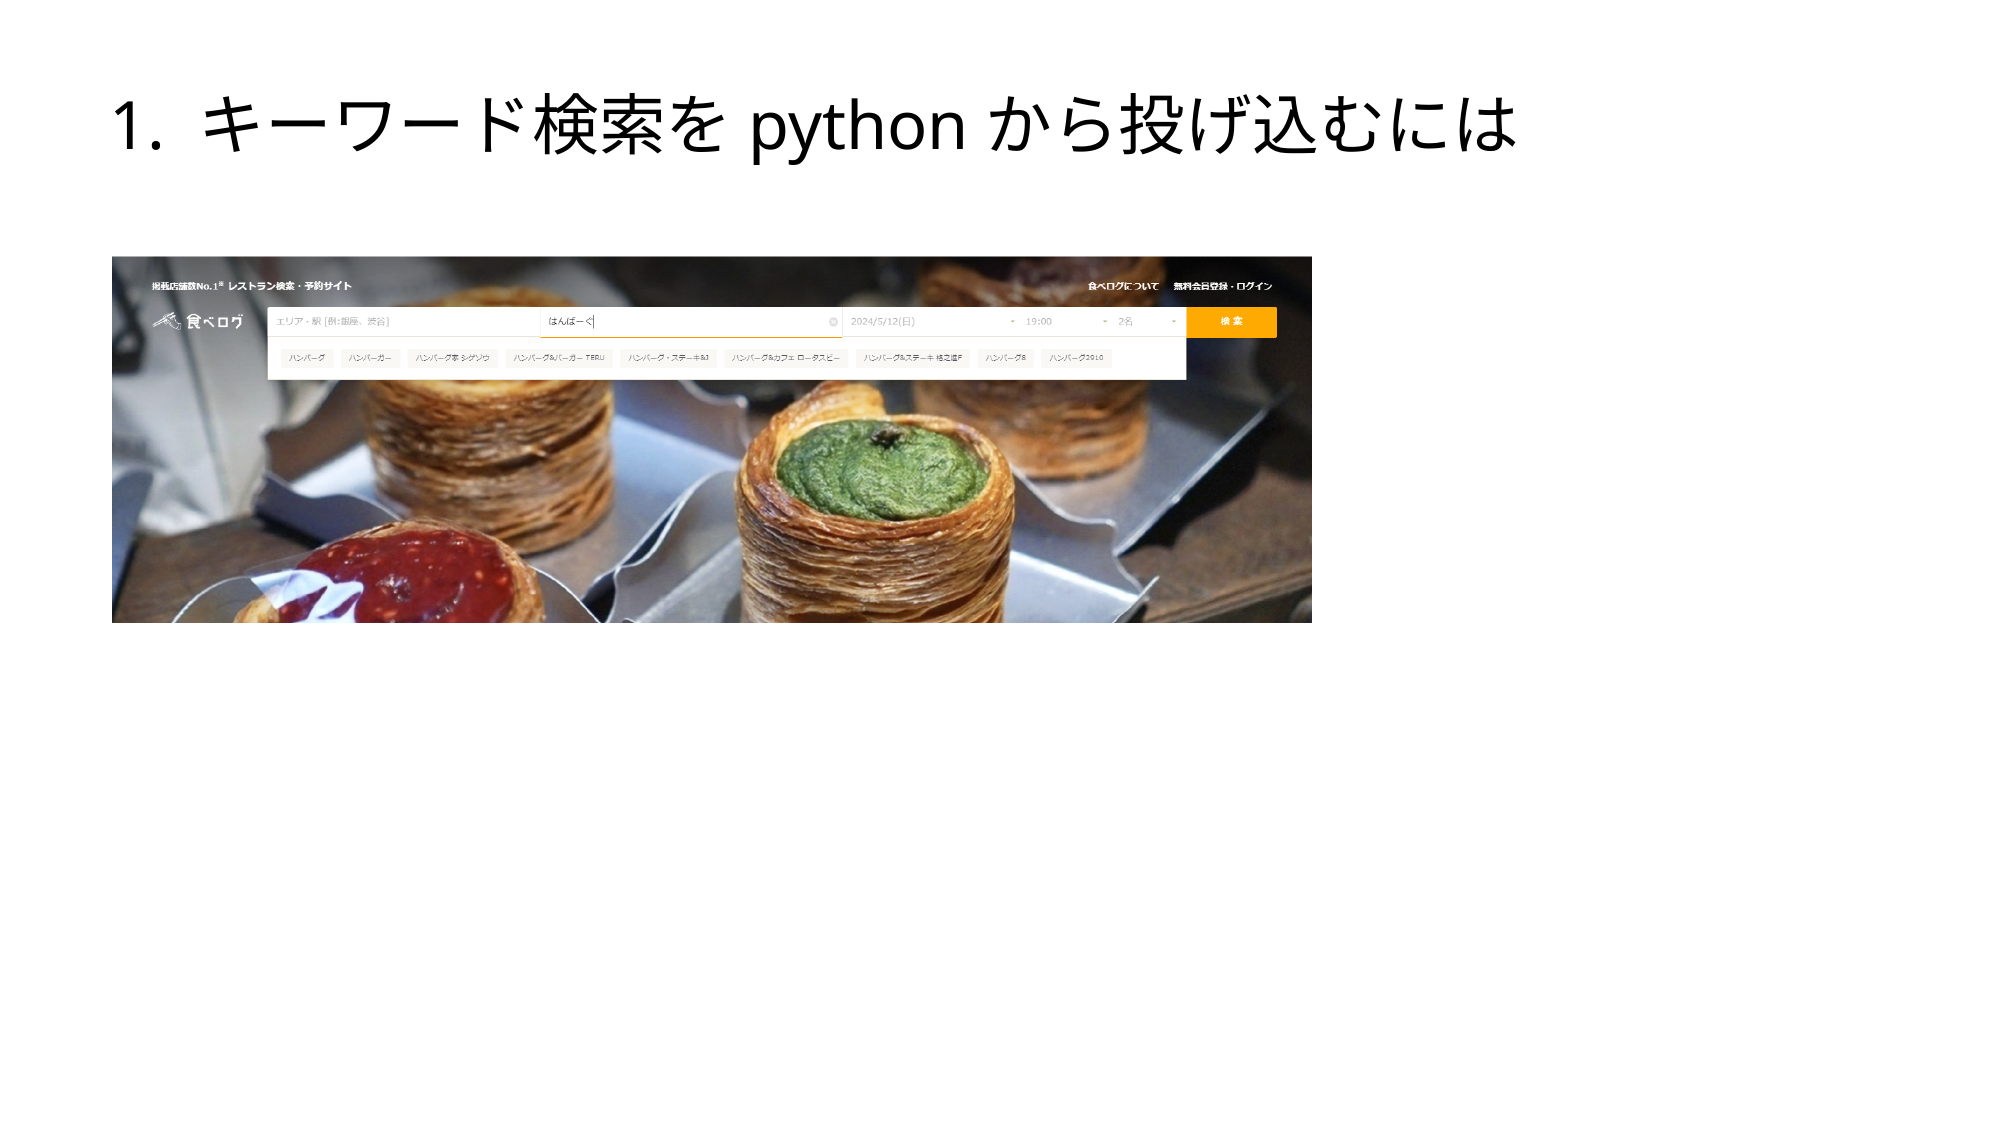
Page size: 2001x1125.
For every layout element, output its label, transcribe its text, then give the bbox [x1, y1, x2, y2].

picture [112, 251, 1312, 623]
text_box 1. キーワード検索をpythonから投げ込むには [94, 75, 1535, 171]
